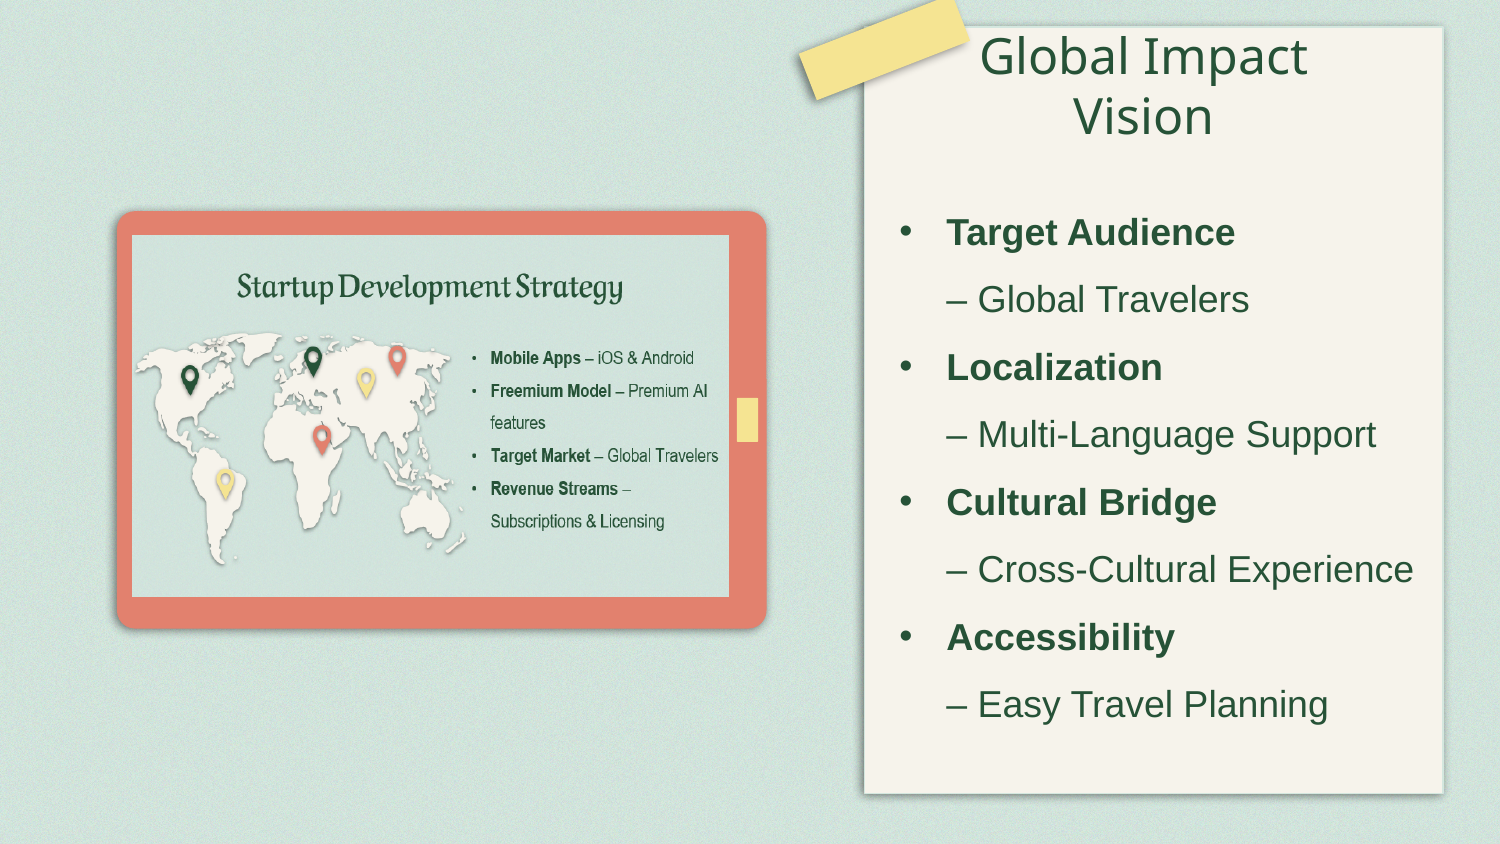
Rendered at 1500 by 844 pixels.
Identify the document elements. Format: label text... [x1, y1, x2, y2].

text_box [798, 0, 971, 101]
text_box [736, 397, 759, 442]
title Global Impact Vision [951, 0, 1337, 160]
text_box [864, 27, 1444, 794]
picture [0, 0, 1500, 844]
text_box Target Audience – Global Travelers Localization – Multi-Language Support Cultural Bridge – Cross-Cultural Experience Accessibility – Easy Travel Planning [884, 177, 1444, 733]
text_box [116, 211, 767, 629]
